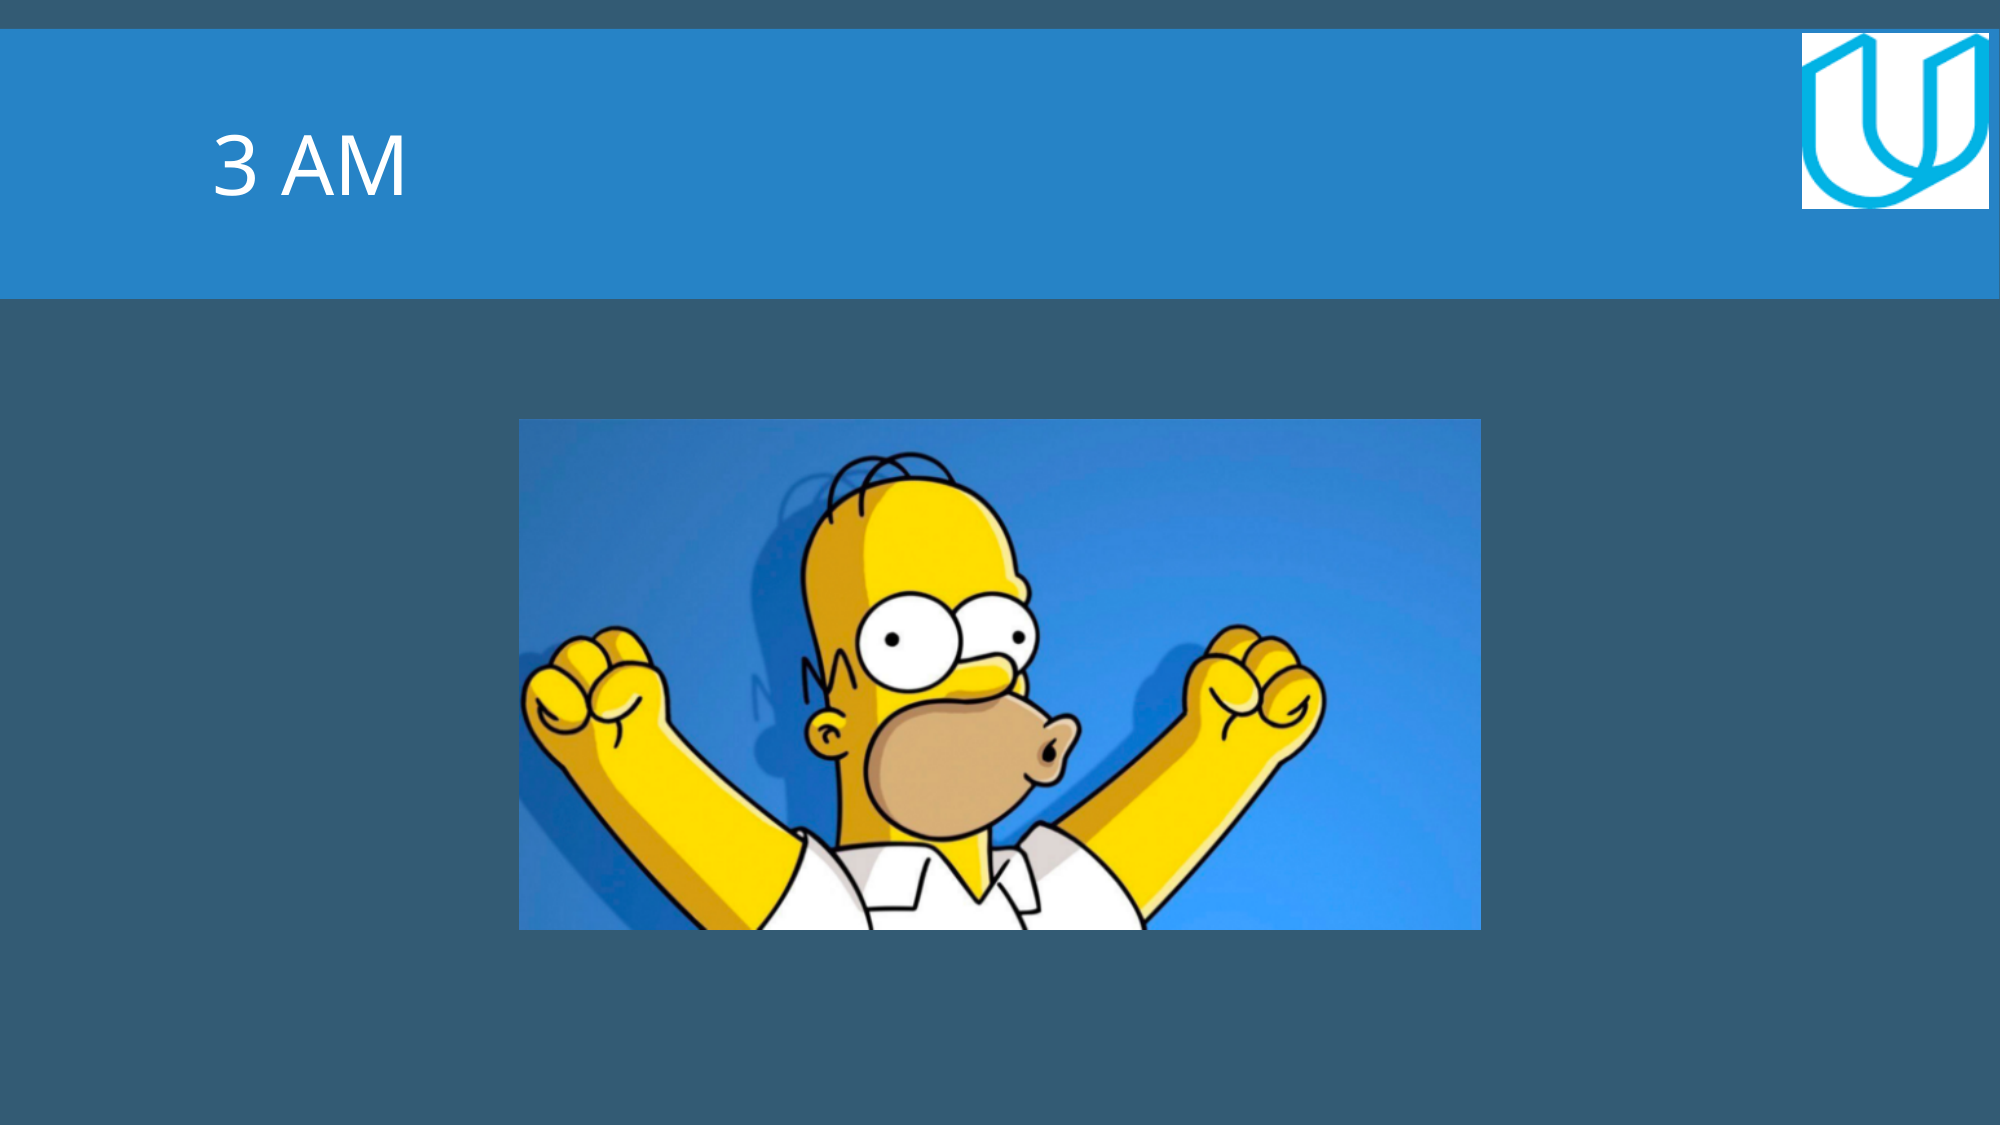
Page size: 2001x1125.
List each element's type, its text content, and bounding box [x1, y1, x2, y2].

picture [1933, 47, 1974, 167]
picture [1816, 47, 1912, 197]
title 3 am [197, 46, 1803, 295]
picture [1802, 33, 1989, 167]
picture [519, 419, 1481, 931]
picture [1876, 124, 1989, 209]
picture [1803, 159, 1866, 209]
